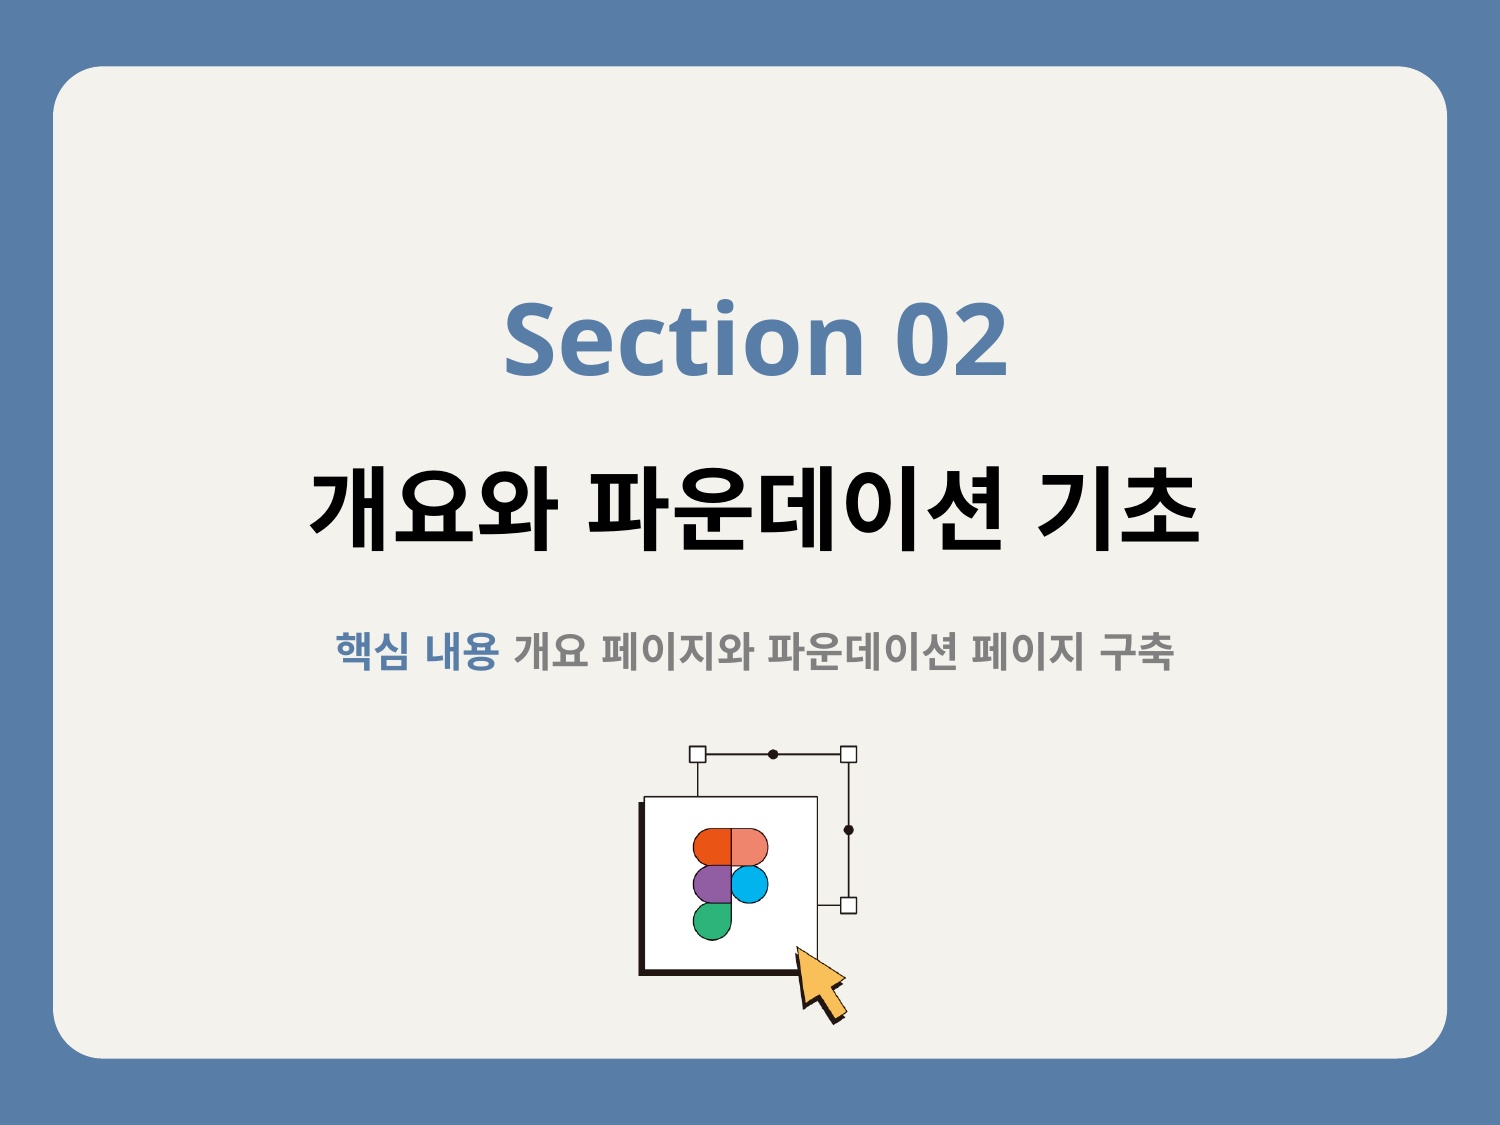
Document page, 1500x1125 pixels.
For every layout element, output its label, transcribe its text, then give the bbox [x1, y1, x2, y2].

picture [608, 729, 911, 1054]
list 핵심 내용 개요 페이지와 파운데이션 페이지 구축 [123, 574, 1389, 729]
list 개요와 파운데이션 기초 [123, 429, 1389, 574]
list Section 02 [123, 257, 1389, 413]
